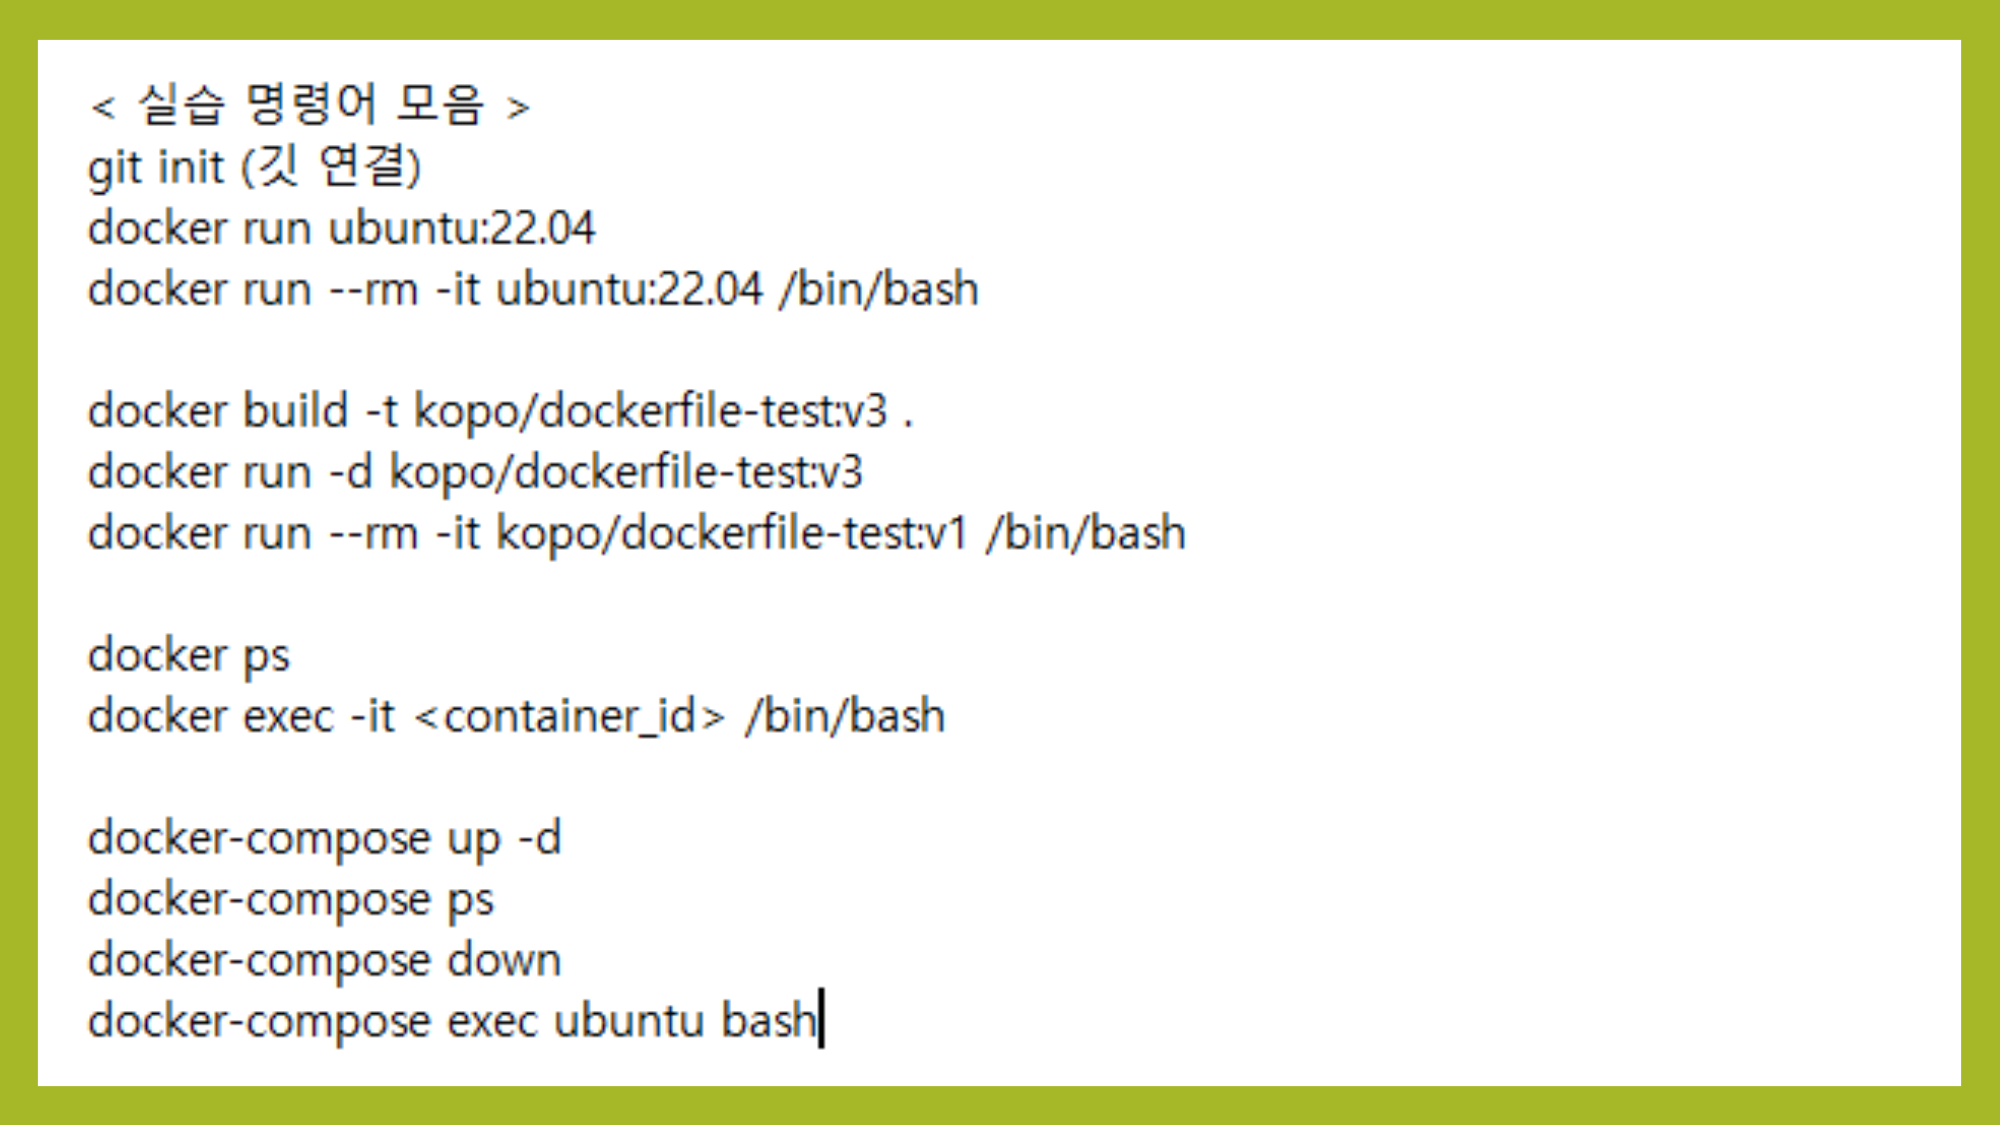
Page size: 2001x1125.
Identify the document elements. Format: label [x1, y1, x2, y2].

picture [81, 74, 1314, 1071]
